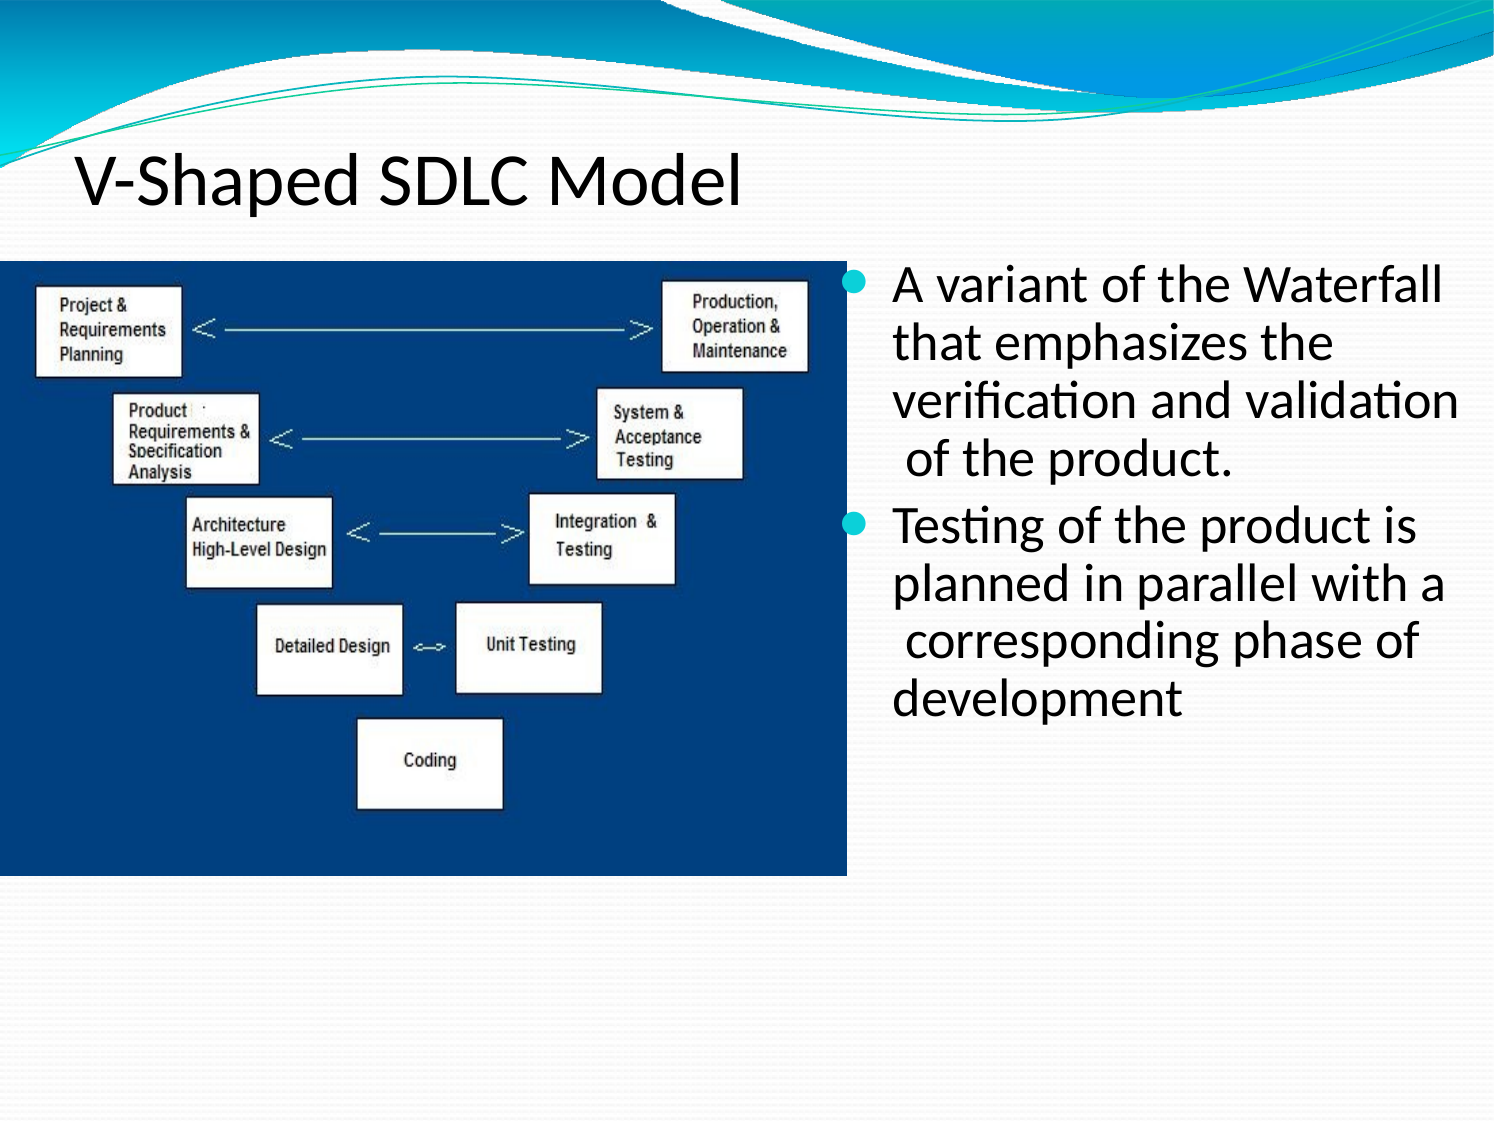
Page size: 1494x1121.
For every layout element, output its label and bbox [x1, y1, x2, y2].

text_box [0, 0, 1494, 1121]
picture [0, 261, 847, 876]
